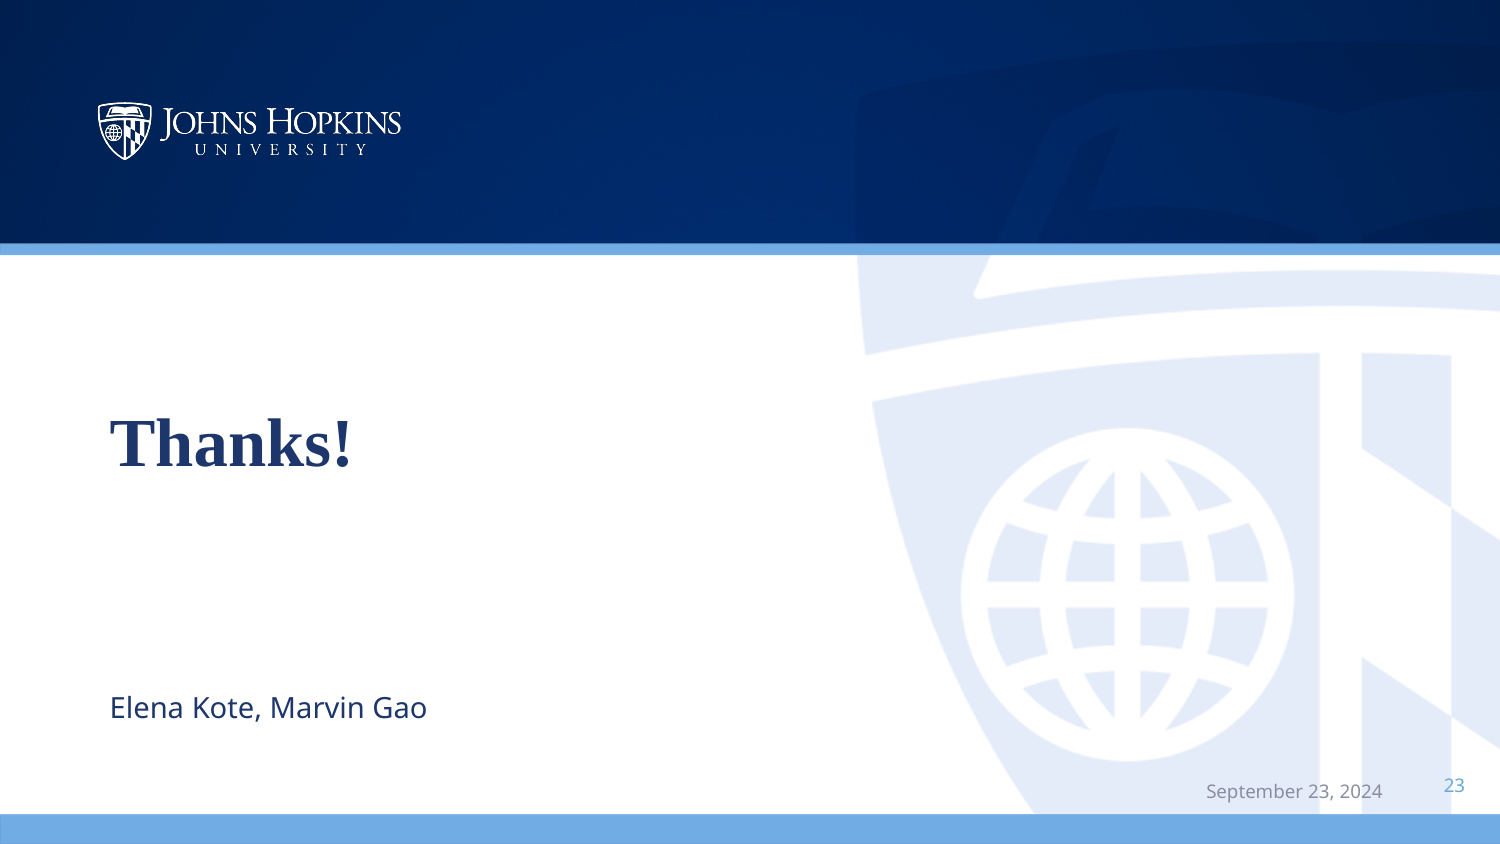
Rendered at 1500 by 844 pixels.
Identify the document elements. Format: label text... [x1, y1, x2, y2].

title Thanks! [98, 276, 1393, 488]
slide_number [1158, 768, 1394, 813]
list Elena Kote, Marvin Gao [98, 676, 1393, 750]
picture [0, 0, 1500, 844]
slide_number ‹#› [1417, 768, 1477, 805]
